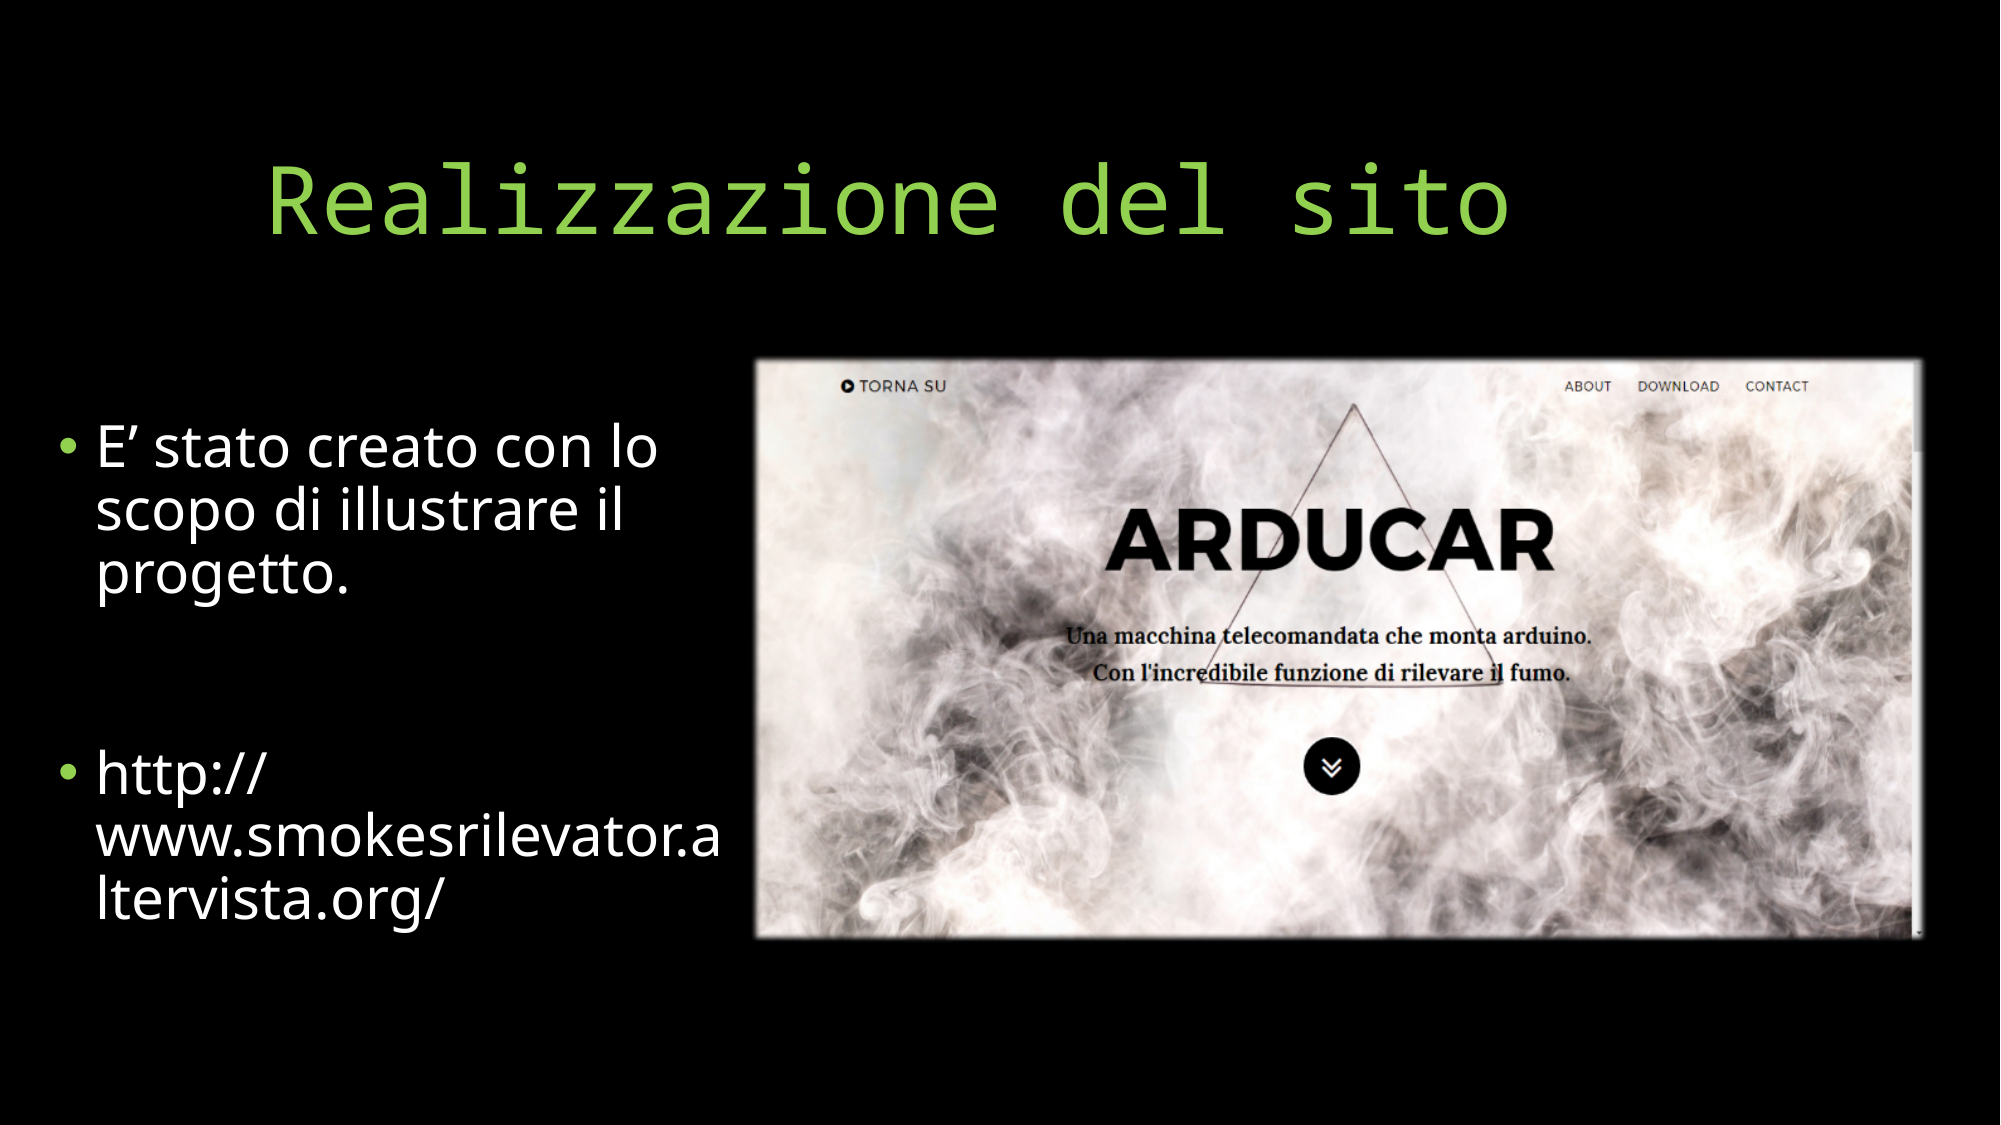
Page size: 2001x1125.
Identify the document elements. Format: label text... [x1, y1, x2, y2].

picture [751, 355, 1926, 1030]
list E’ stato creato con lo scopo di illustrare il progetto. http://www.smokesrilevator.altervista.org/ [43, 302, 752, 1083]
title Realizzazione del sito [249, 75, 1750, 263]
